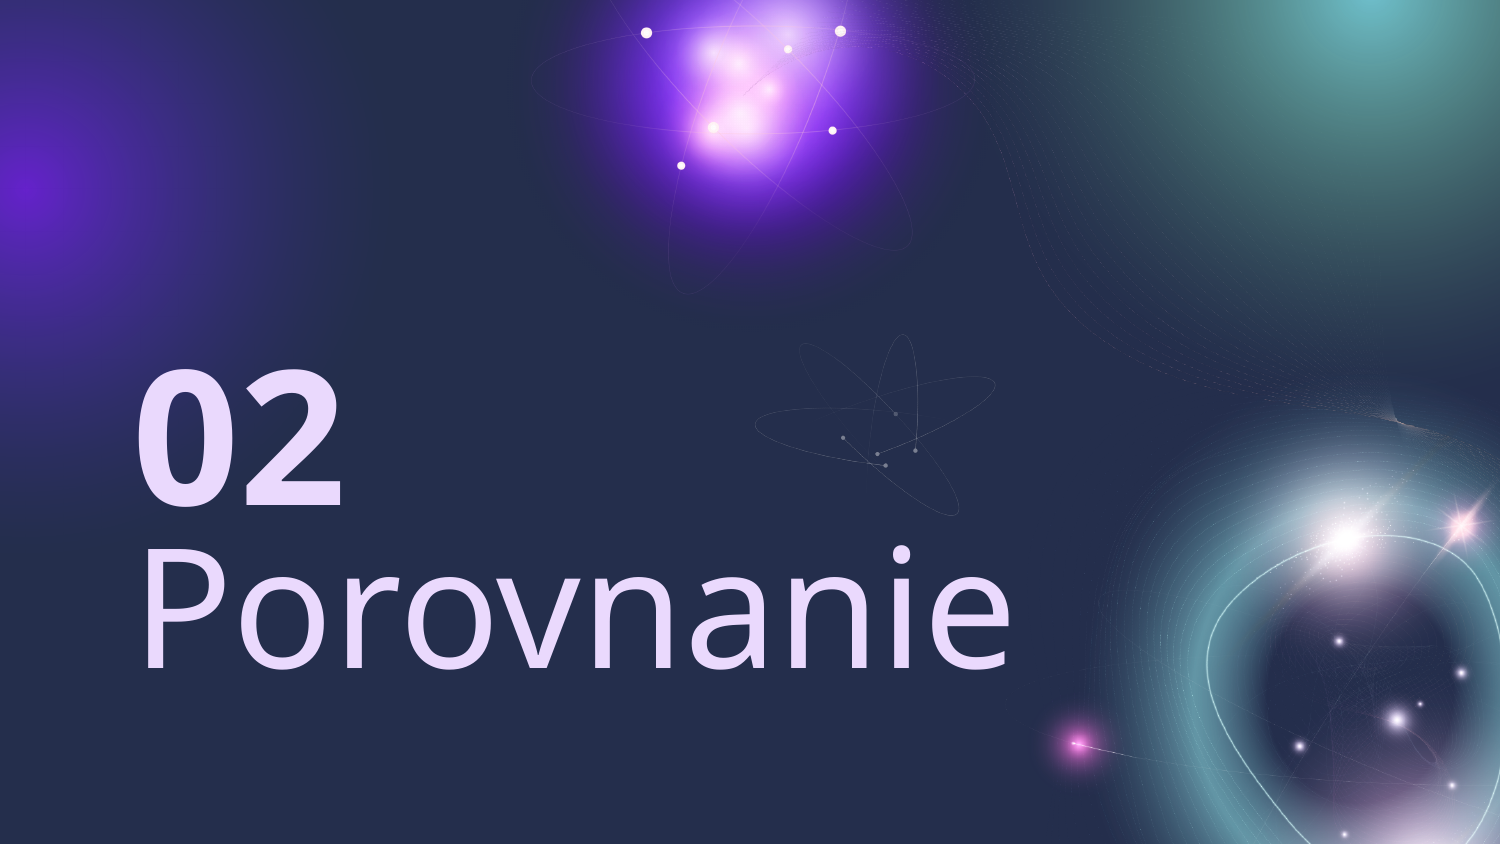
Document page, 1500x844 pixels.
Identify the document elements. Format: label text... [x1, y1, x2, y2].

picture [463, 0, 1500, 844]
picture [0, 0, 408, 572]
title Porovnanie [116, 532, 1092, 671]
title 02 [116, 361, 398, 500]
